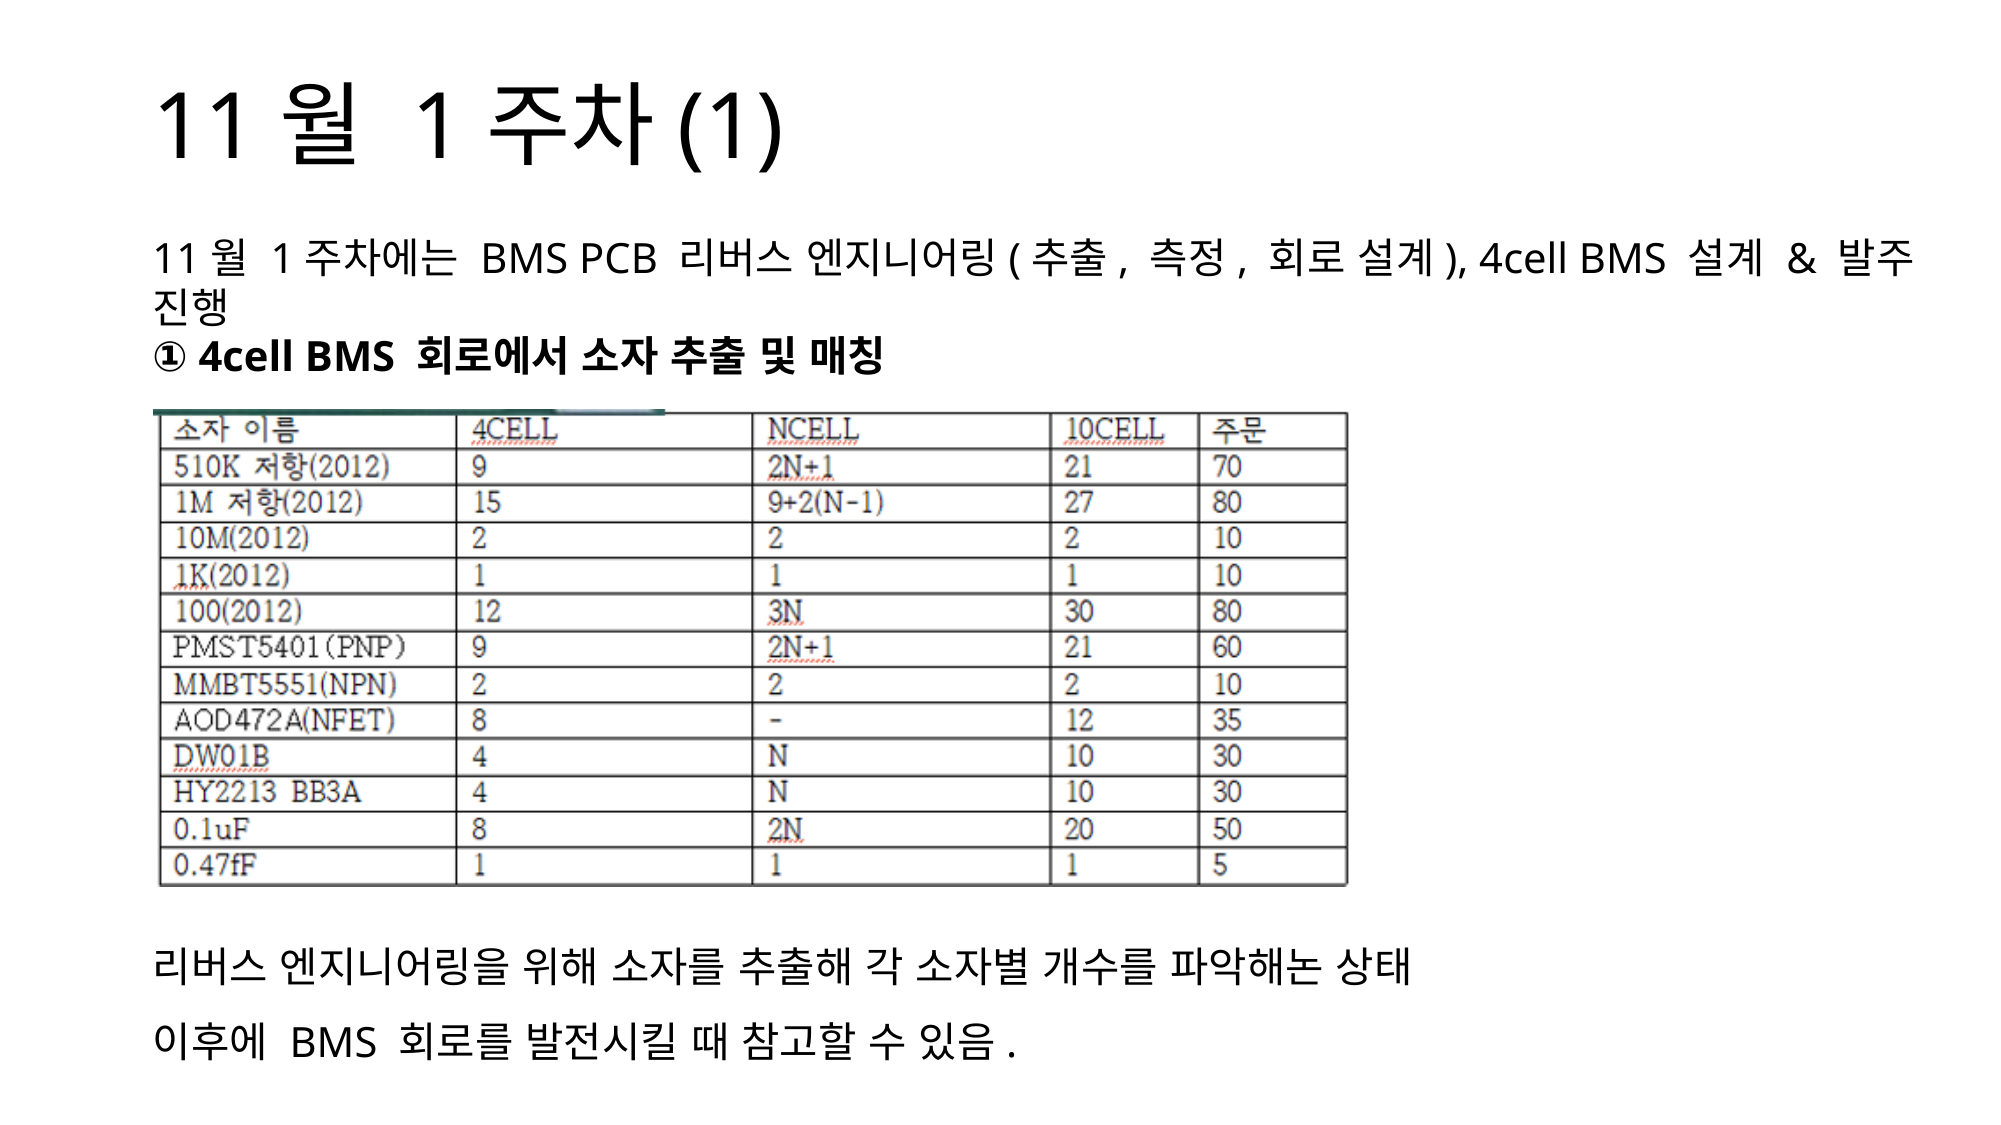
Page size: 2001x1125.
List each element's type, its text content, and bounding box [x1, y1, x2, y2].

text_box 리버스 엔지니어링을 위해 소자를 추출해 각 소자별 개수를 파악해논 상태 이후에 BMS 회로를 발전시킬 때 참고할 수 있음. [137, 907, 1999, 1123]
text_box 11월 1주차에는 BMS PCB 리버스 엔지니어링(추출, 측정, 회로 설계), 4cell BMS 설계 & 발주 진행 [137, 223, 1999, 339]
picture [152, 409, 1354, 887]
text_box ① 4cell BMS 회로에서 소자 추출 및 매칭 [137, 322, 1000, 388]
title 11월 1주차(1) [137, 59, 1863, 199]
